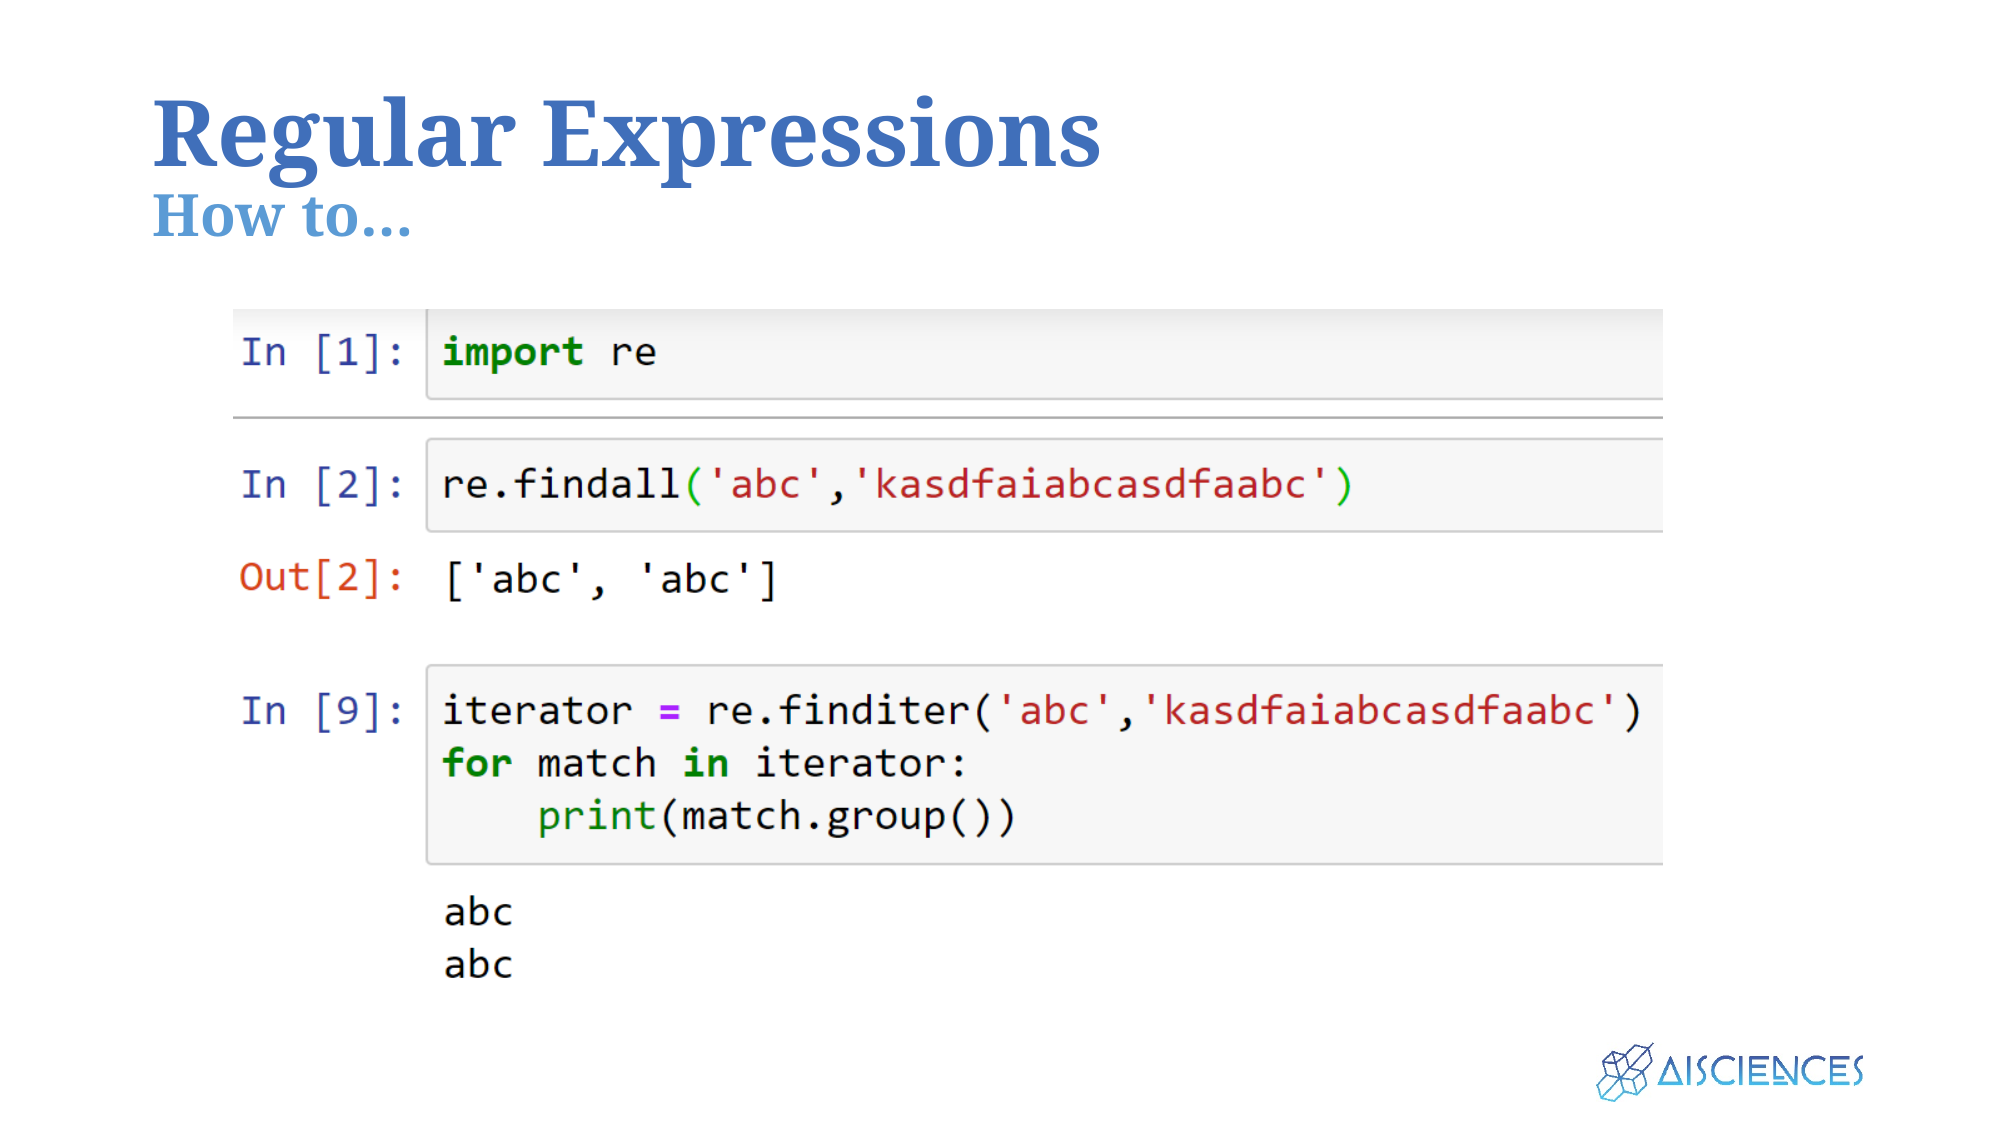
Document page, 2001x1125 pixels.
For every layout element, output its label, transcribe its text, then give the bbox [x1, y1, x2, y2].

title Regular Expressions How to… [137, 59, 1863, 278]
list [233, 309, 1663, 988]
picture [1596, 1042, 1863, 1102]
